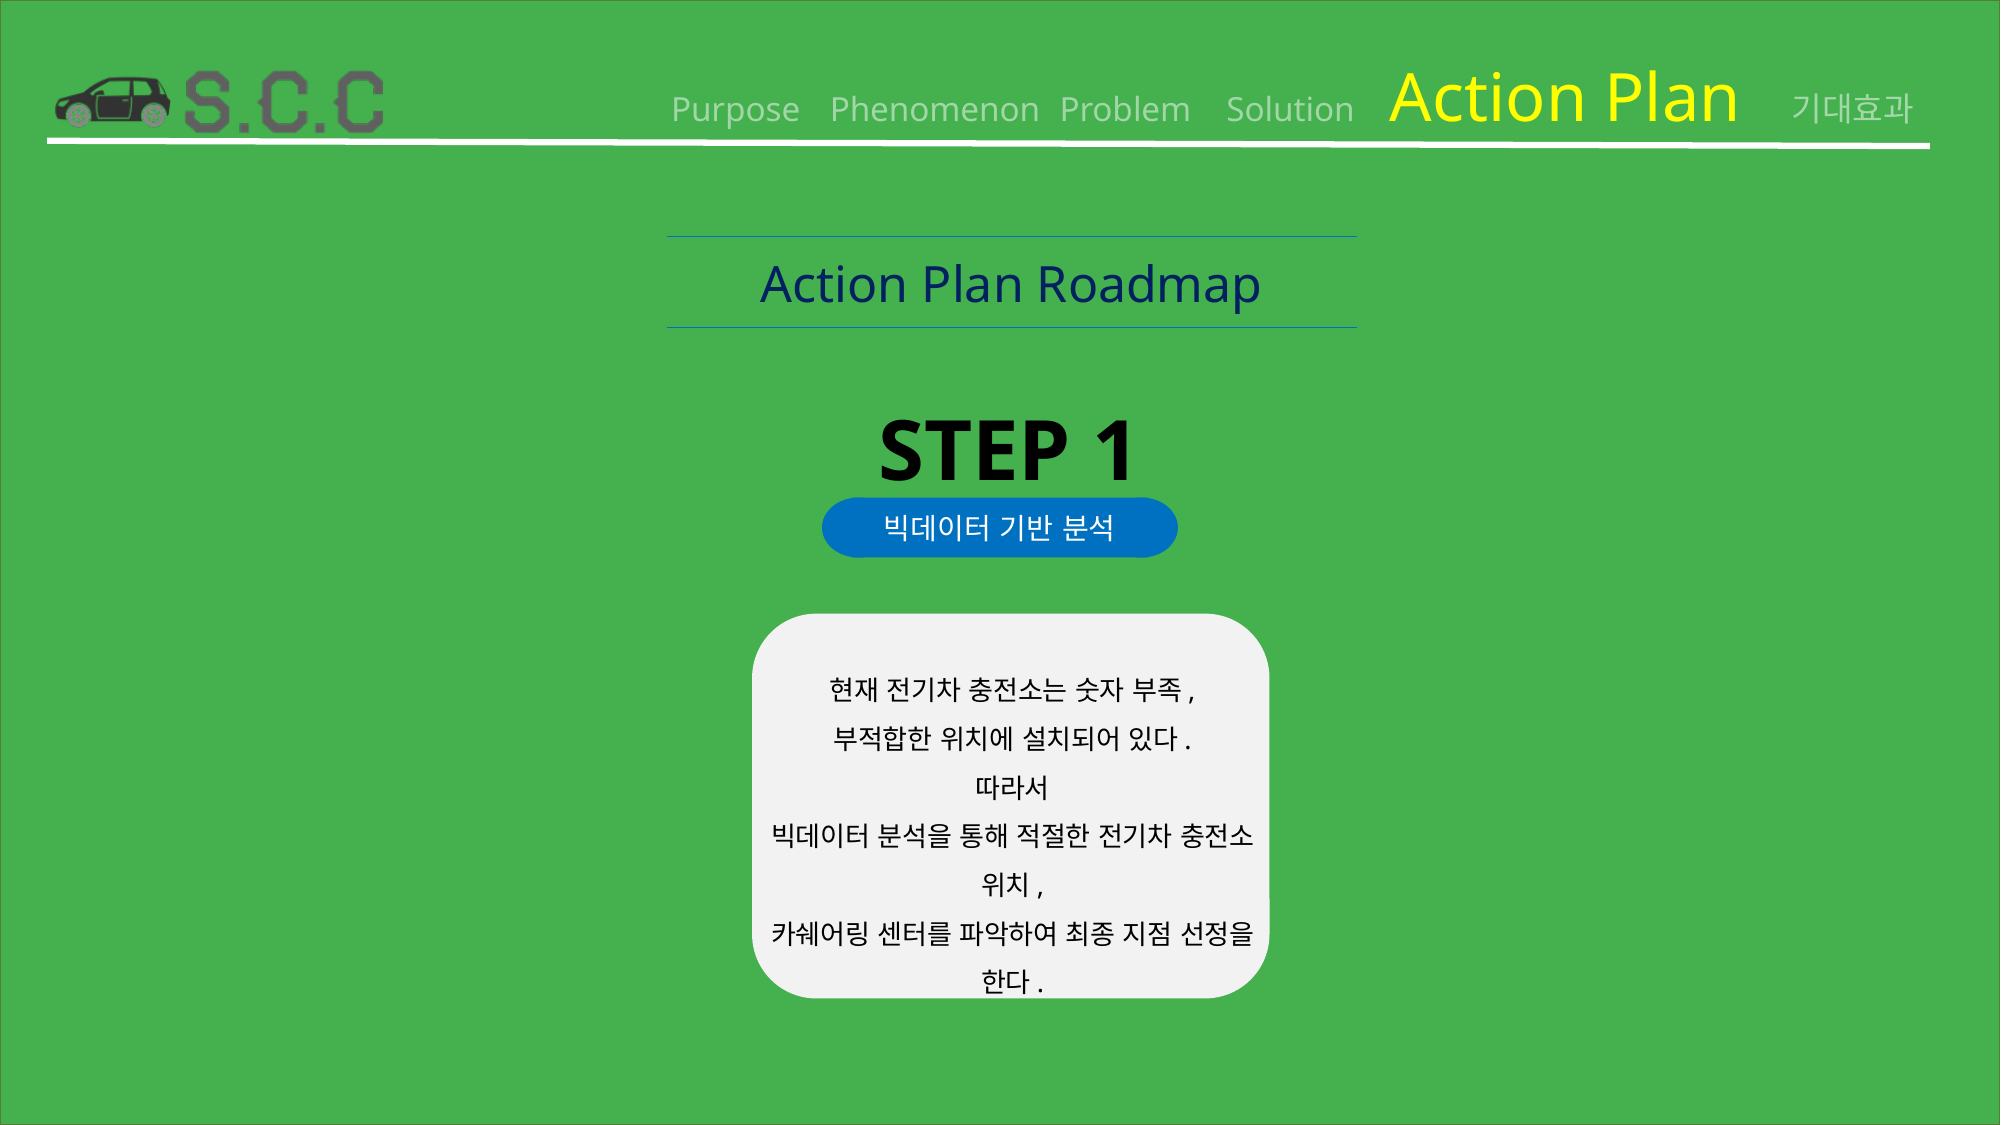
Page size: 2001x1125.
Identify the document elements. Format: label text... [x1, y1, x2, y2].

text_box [46, 140, 1930, 147]
picture [47, 63, 396, 141]
text_box [0, 0, 2000, 1125]
text_box Purpose Phenomenon Problem Solution Action Plan 기대효과 [647, 47, 2000, 142]
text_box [752, 613, 1272, 999]
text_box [822, 497, 1178, 558]
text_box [449, 236, 1574, 328]
text_box STEP 1 [863, 389, 1160, 497]
